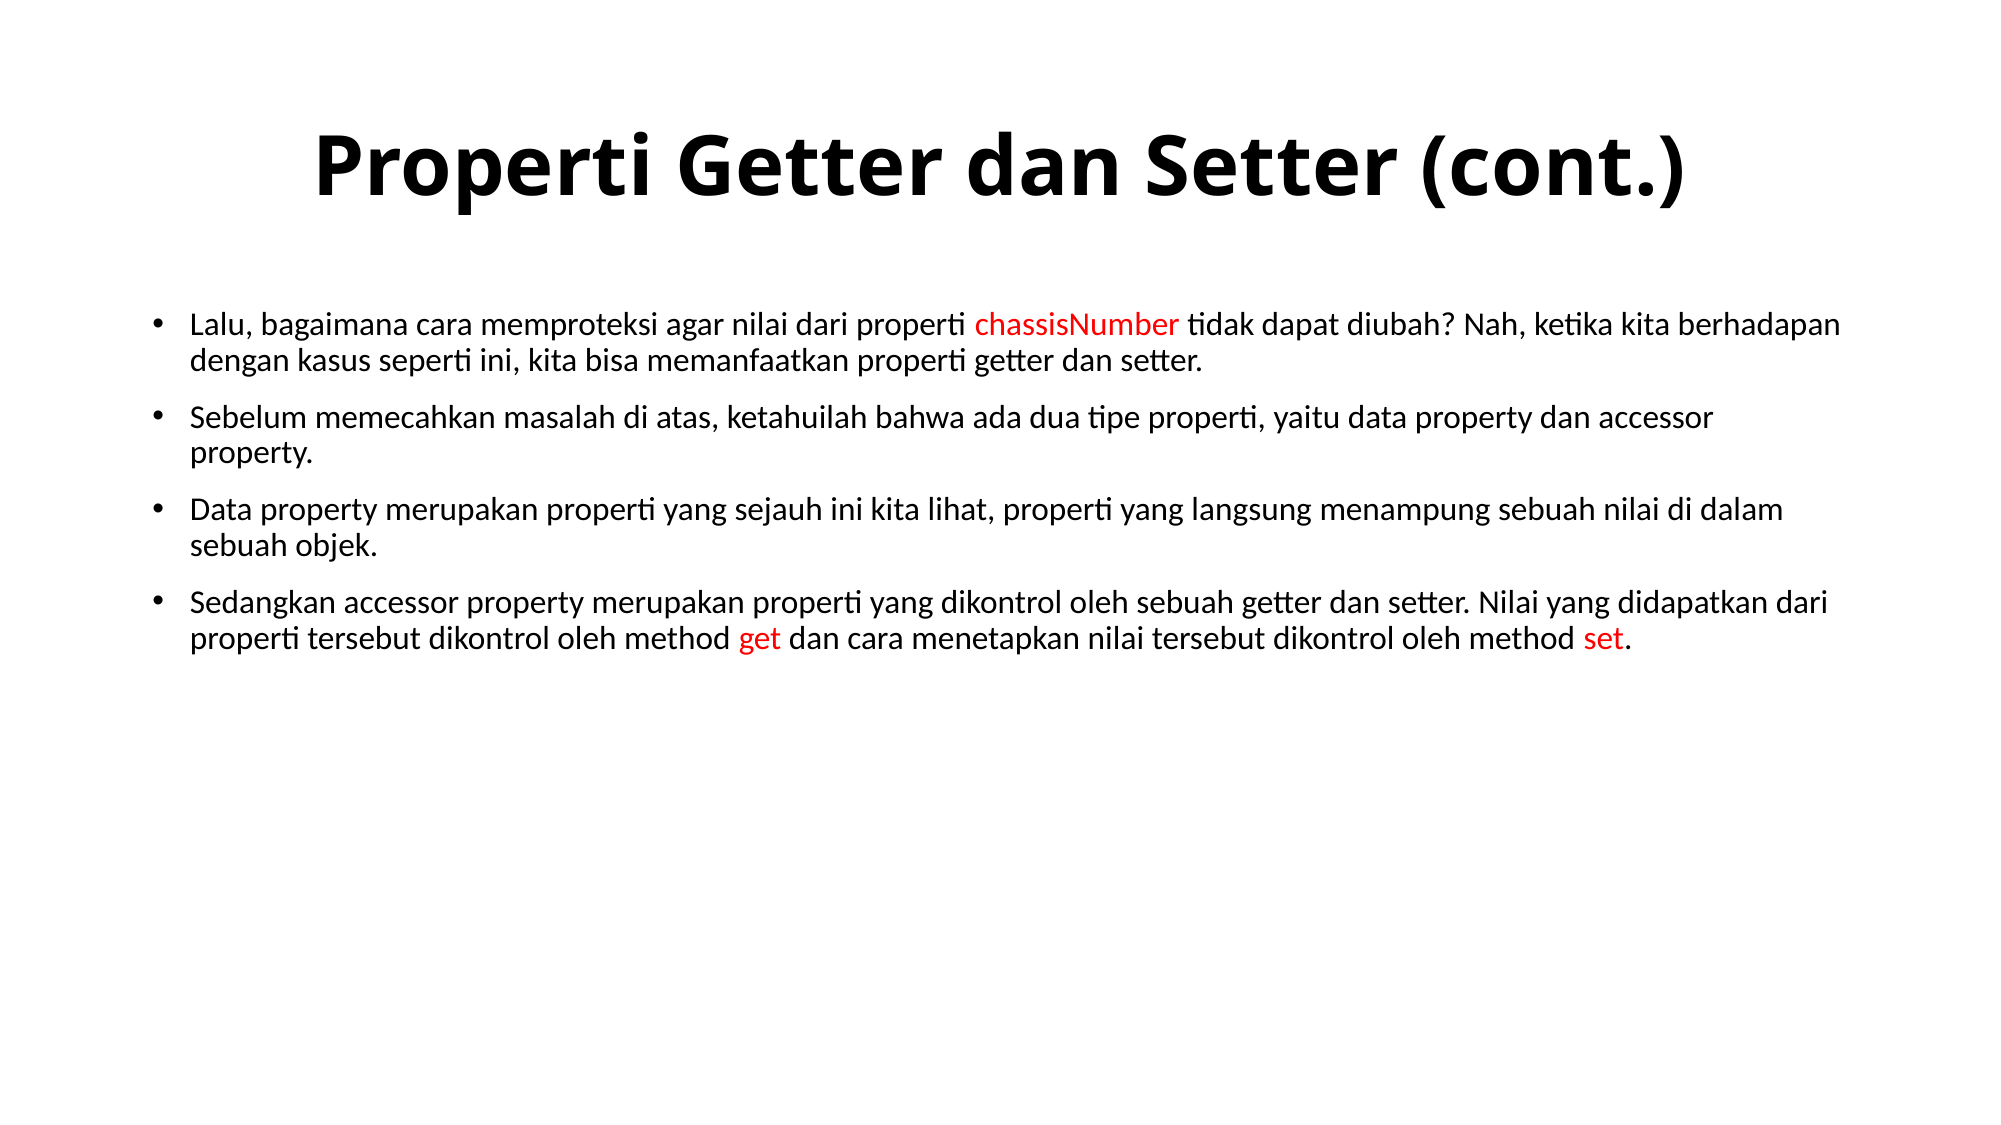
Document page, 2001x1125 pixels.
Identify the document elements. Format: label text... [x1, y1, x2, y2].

list Lalu, bagaimana cara memproteksi agar nilai dari properti chassisNumber tidak dapat diubah? Nah, ketika kita berhadapan dengan kasus seperti ini, kita bisa memanfaatkan properti getter dan setter. Sebelum memecahkan masalah di atas, ketahuilah bahwa ada dua tipe properti, yaitu data property dan accessor property. Data property merupakan properti yang sejauh ini kita lihat, properti yang langsung menampung sebuah nilai di dalam sebuah objek. Sedangkan accessor property merupakan properti yang dikontrol oleh sebuah getter dan setter. Nilai yang didapatkan dari properti tersebut dikontrol oleh method get dan cara menetapkan nilai tersebut dikontrol oleh method set. [137, 299, 1863, 1014]
title Properti Getter dan Setter (cont.) [137, 59, 1863, 278]
